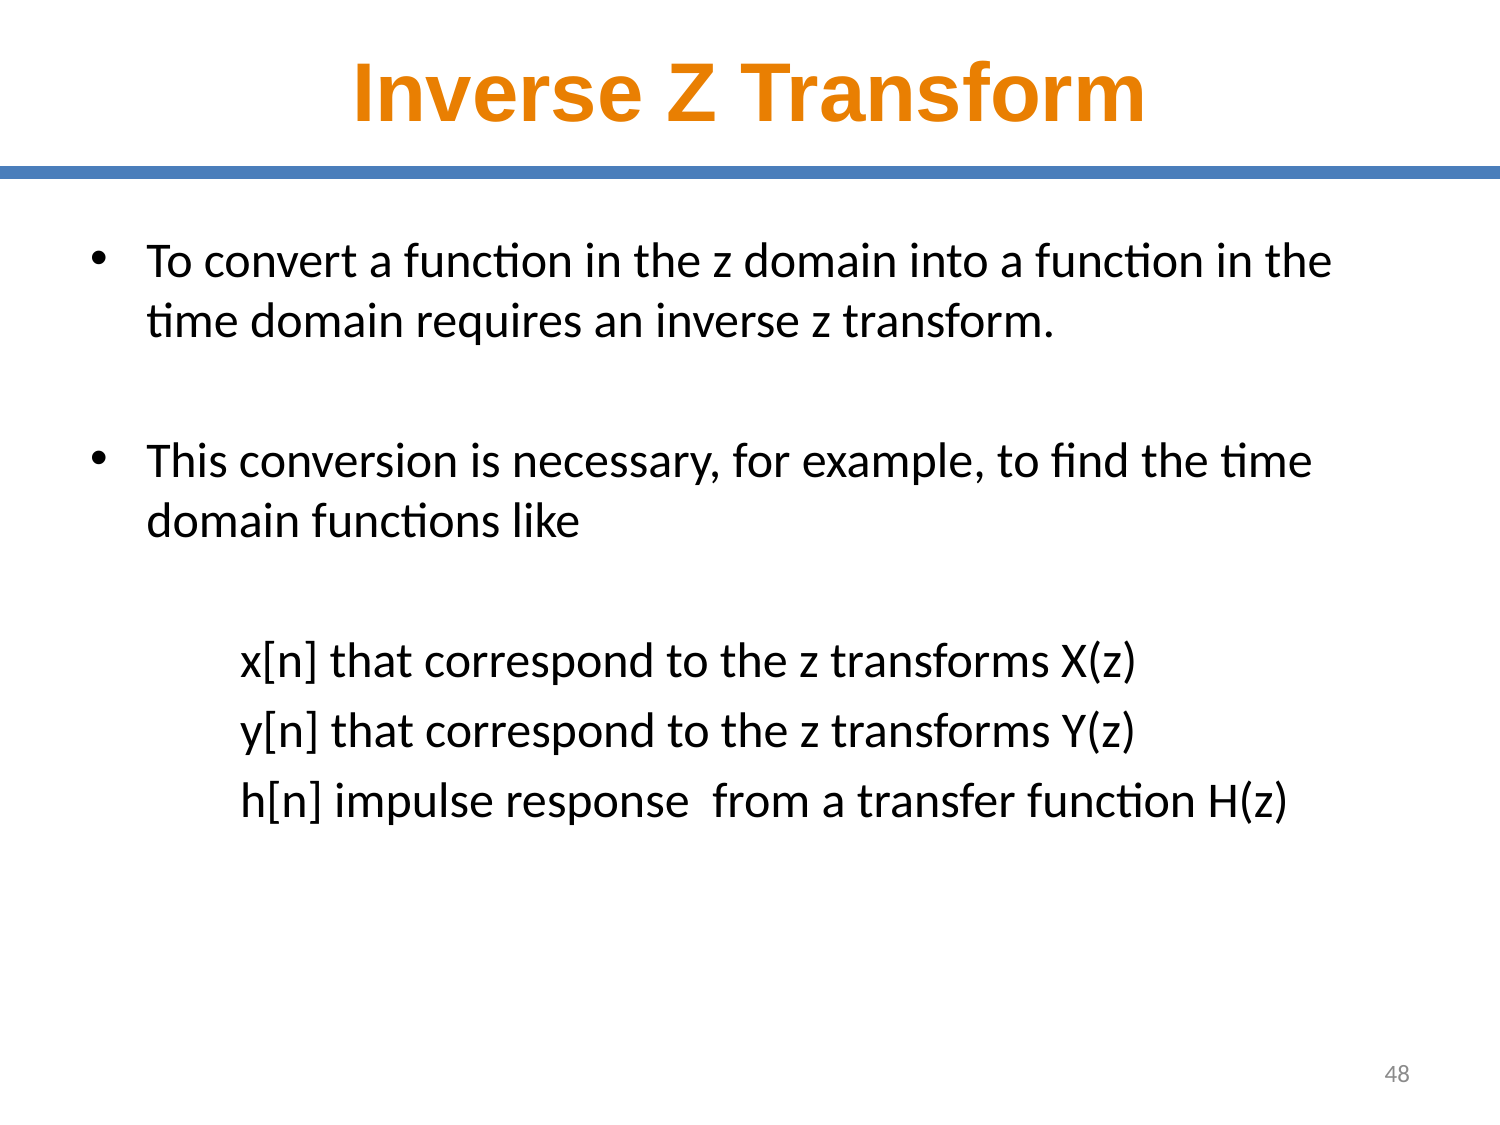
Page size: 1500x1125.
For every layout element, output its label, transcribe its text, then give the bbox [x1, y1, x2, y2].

title Inverse Z Transform [75, 30, 1425, 161]
list To convert a function in the z domain into a function in the time domain requires an inverse z transform. This conversion is necessary, for example, to find the time domain functions like x[n] that correspond to the z transforms X(z) y[n] that correspond to the z transforms Y(z) h[n] impulse response from a transfer function H(z) [75, 219, 1425, 1005]
slide_number 48 [1364, 1042, 1425, 1103]
